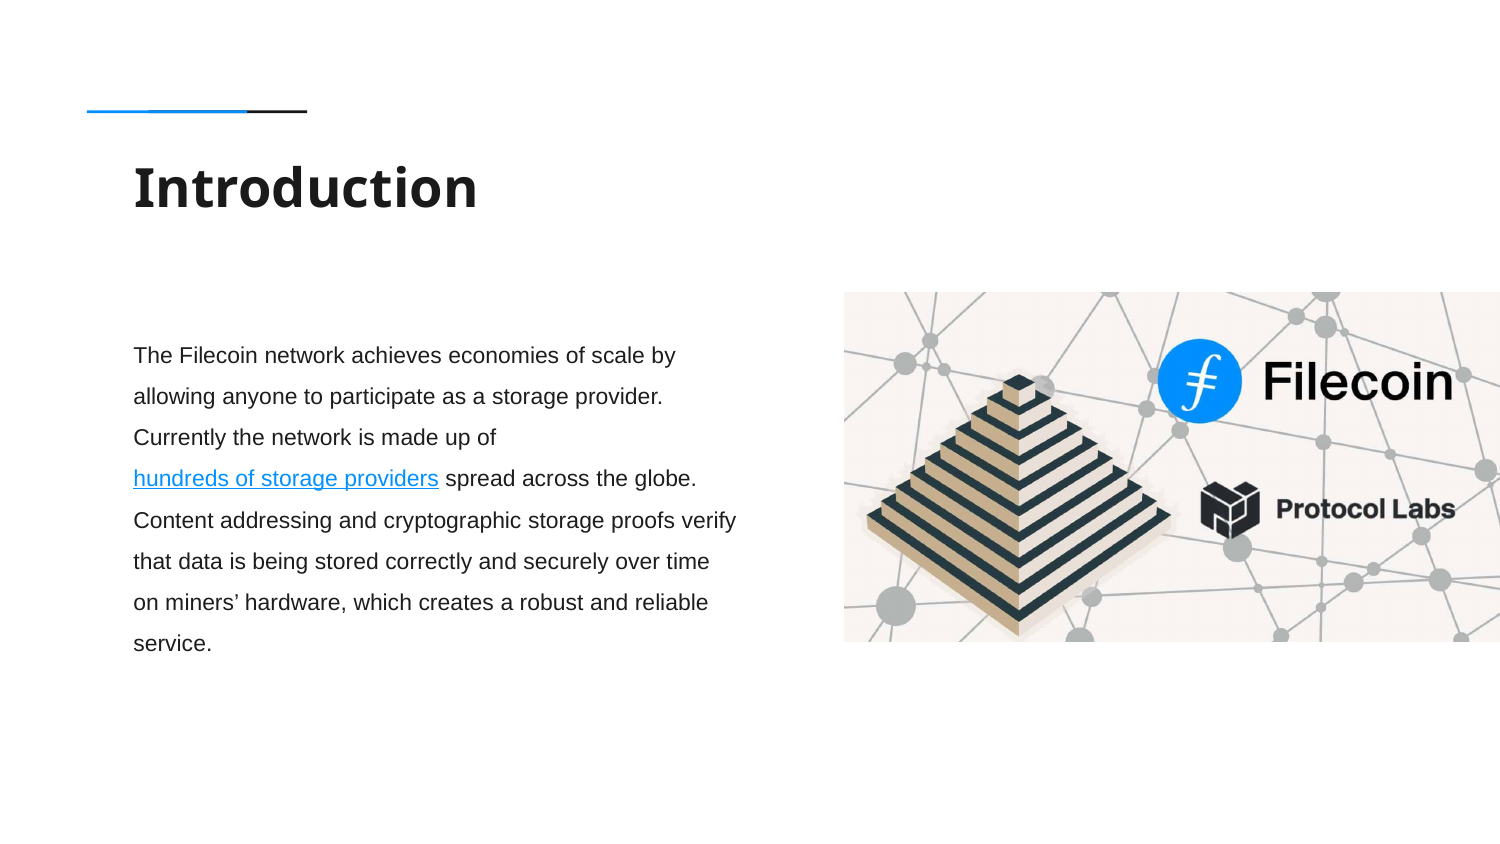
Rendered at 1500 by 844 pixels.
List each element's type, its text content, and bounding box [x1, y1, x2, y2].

text_box Introduction [119, 128, 759, 299]
text_box The Filecoin network achieves economies of scale by allowing anyone to participate as a storage provider. Currently the network is made up of hundreds of storage providers spread across the globe. Content addressing and cryptographic storage proofs verify that data is being stored correctly and securely over time on miners’ hardware, which creates a robust and reliable service. [118, 311, 757, 655]
picture [844, 291, 1500, 643]
